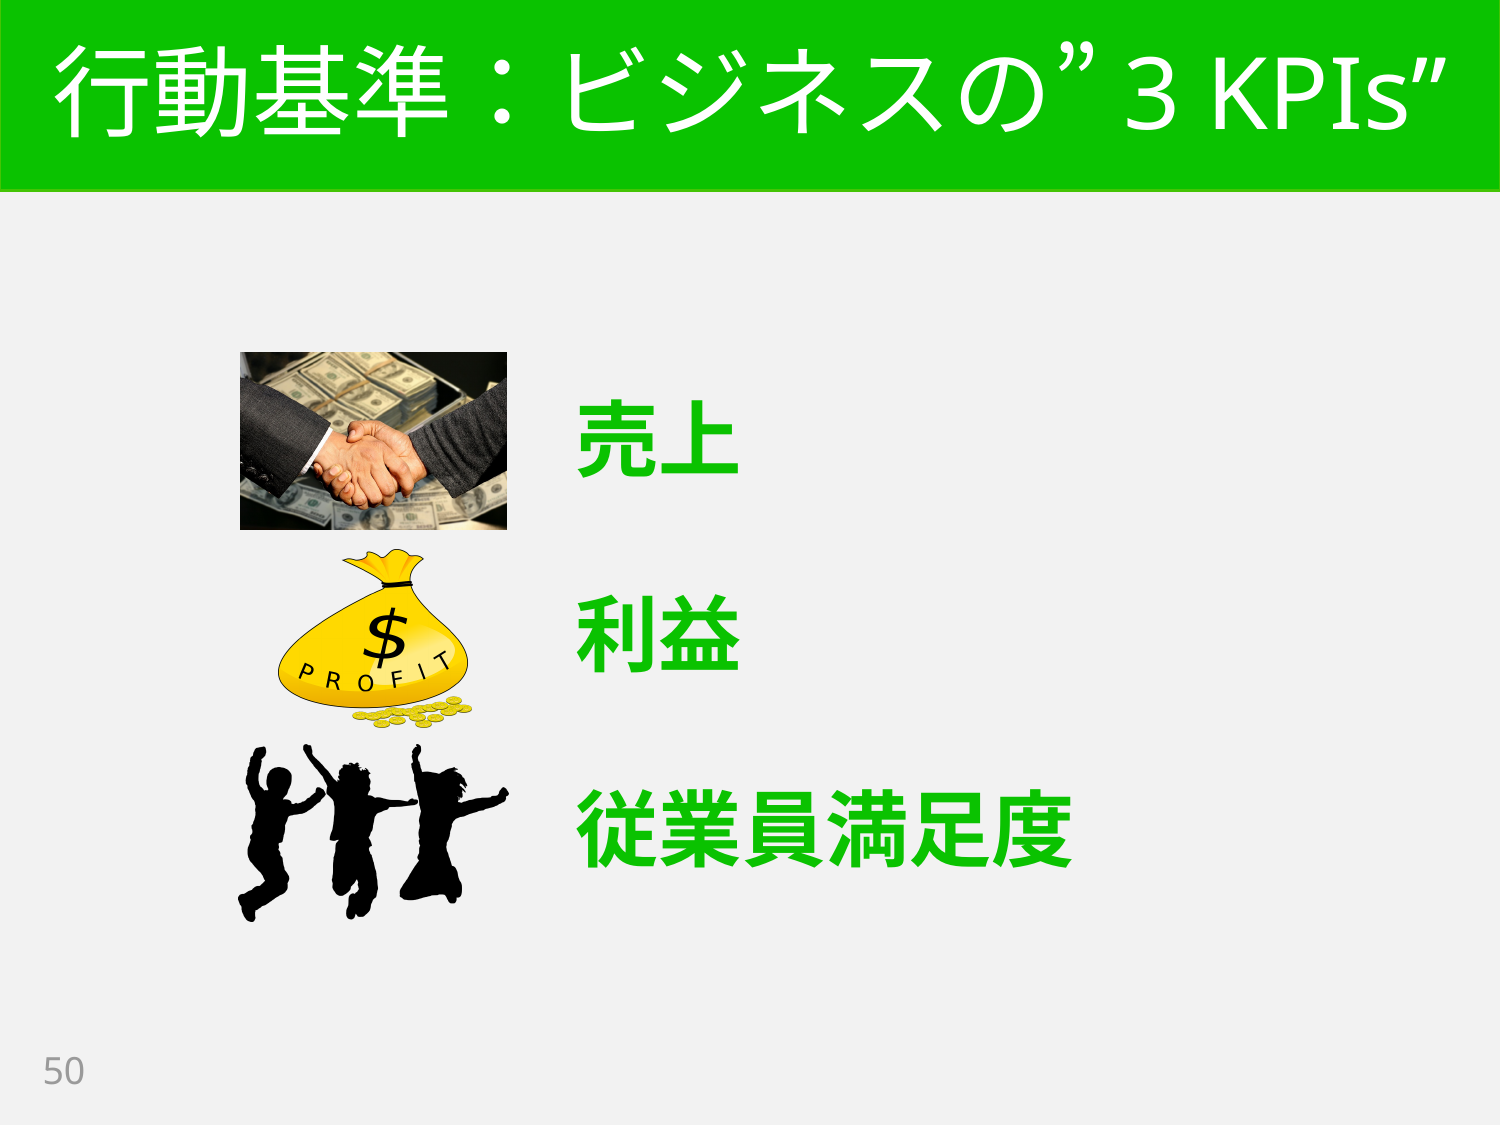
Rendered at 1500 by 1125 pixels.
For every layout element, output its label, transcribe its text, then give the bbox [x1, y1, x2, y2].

slide_number 50 [27, 1042, 146, 1102]
picture [240, 352, 507, 530]
picture [278, 549, 472, 728]
list 売上 利益 従業員満足度 [103, 277, 1397, 1000]
title 行動基準：ビジネスの”3 KPIs” [0, 53, 1500, 140]
picture [238, 744, 509, 922]
